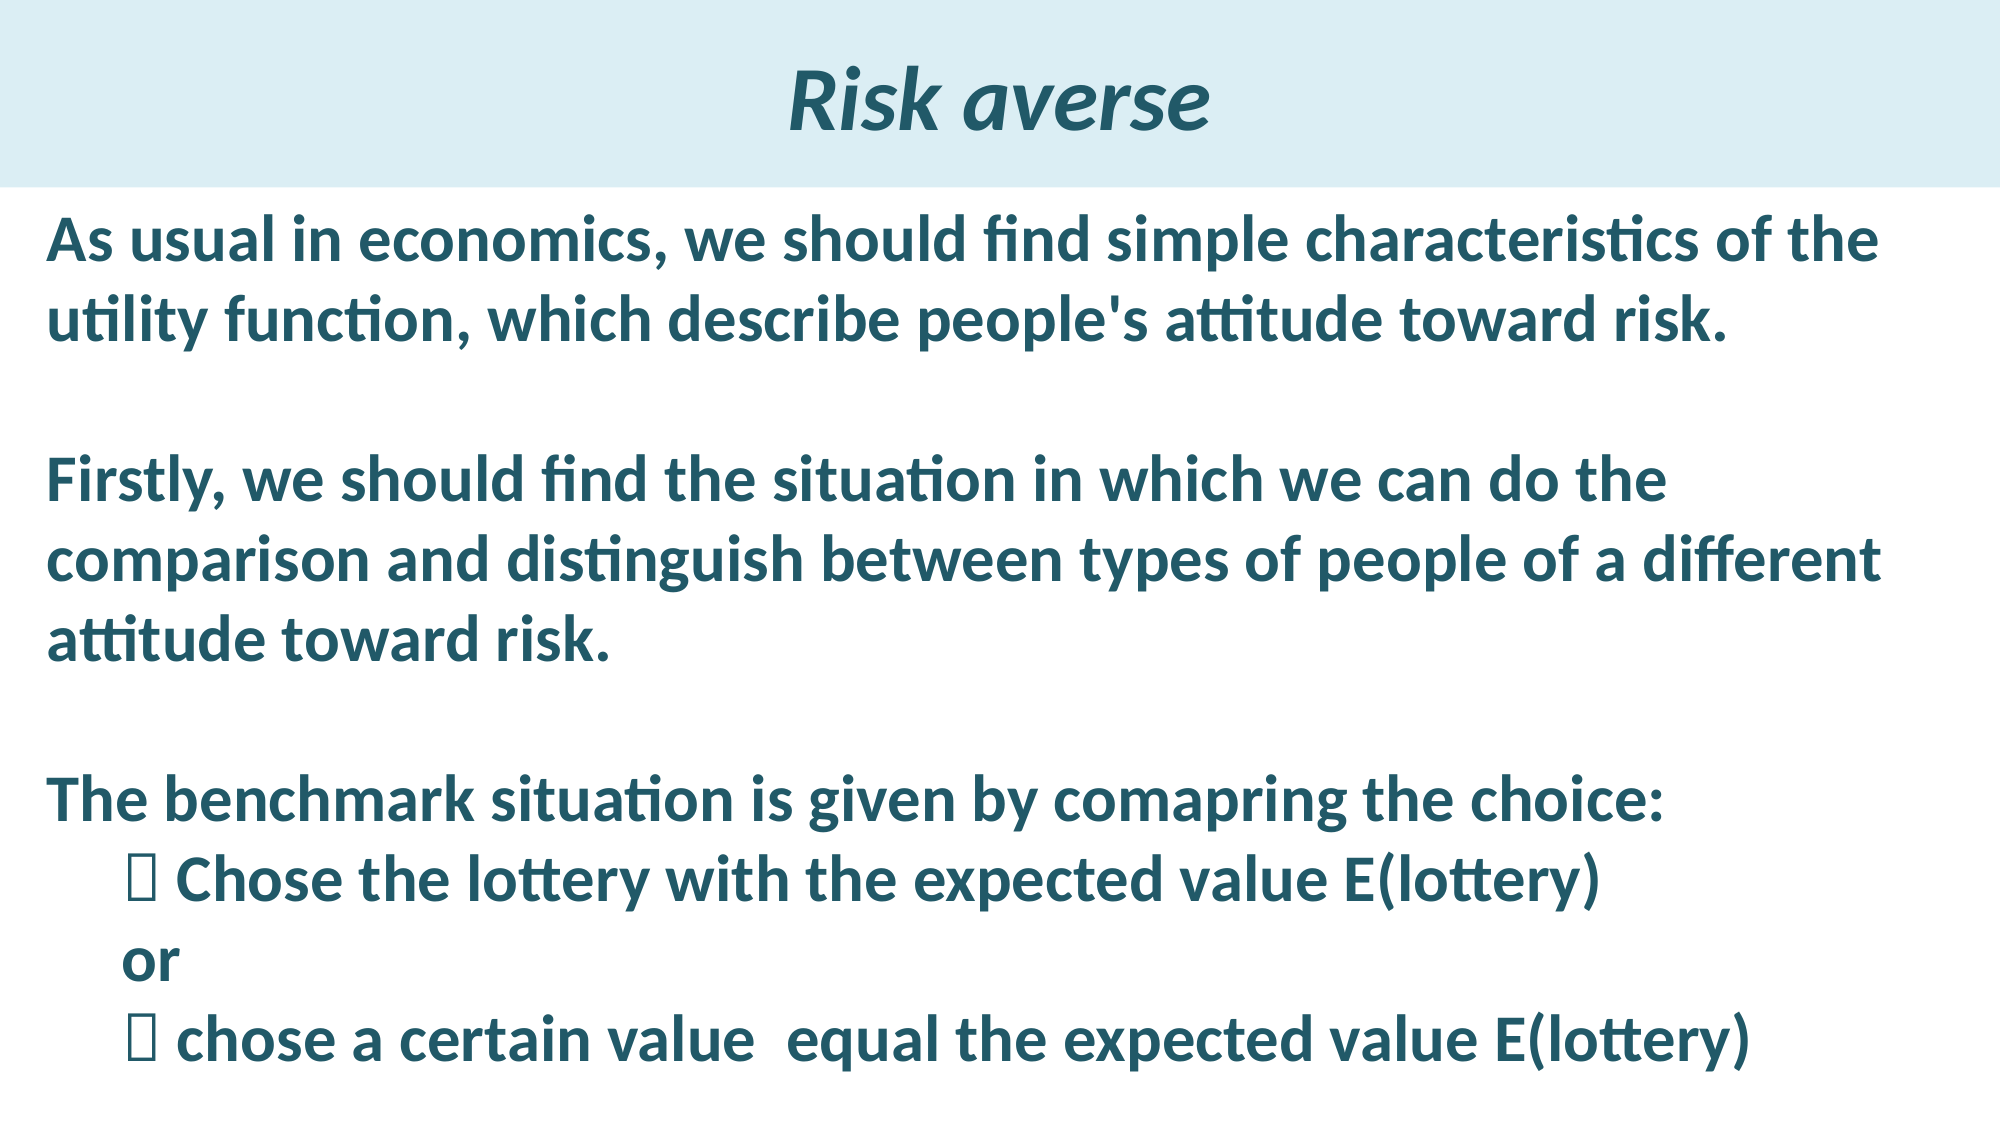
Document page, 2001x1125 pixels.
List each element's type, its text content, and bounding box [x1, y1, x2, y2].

text_box As usual in economics, we should find simple characteristics of the utility function, which describe people's attitude toward risk. Firstly, we should find the situation in which we can do the comparison and distinguish between types of people of a different attitude toward risk. The benchmark situation is given by comapring the choice:  Chose the lottery with the expected value E(lottery) or  chose a certain value equal the expected value E(lottery) [32, 187, 1968, 1082]
title Risk averse [0, 0, 2000, 188]
